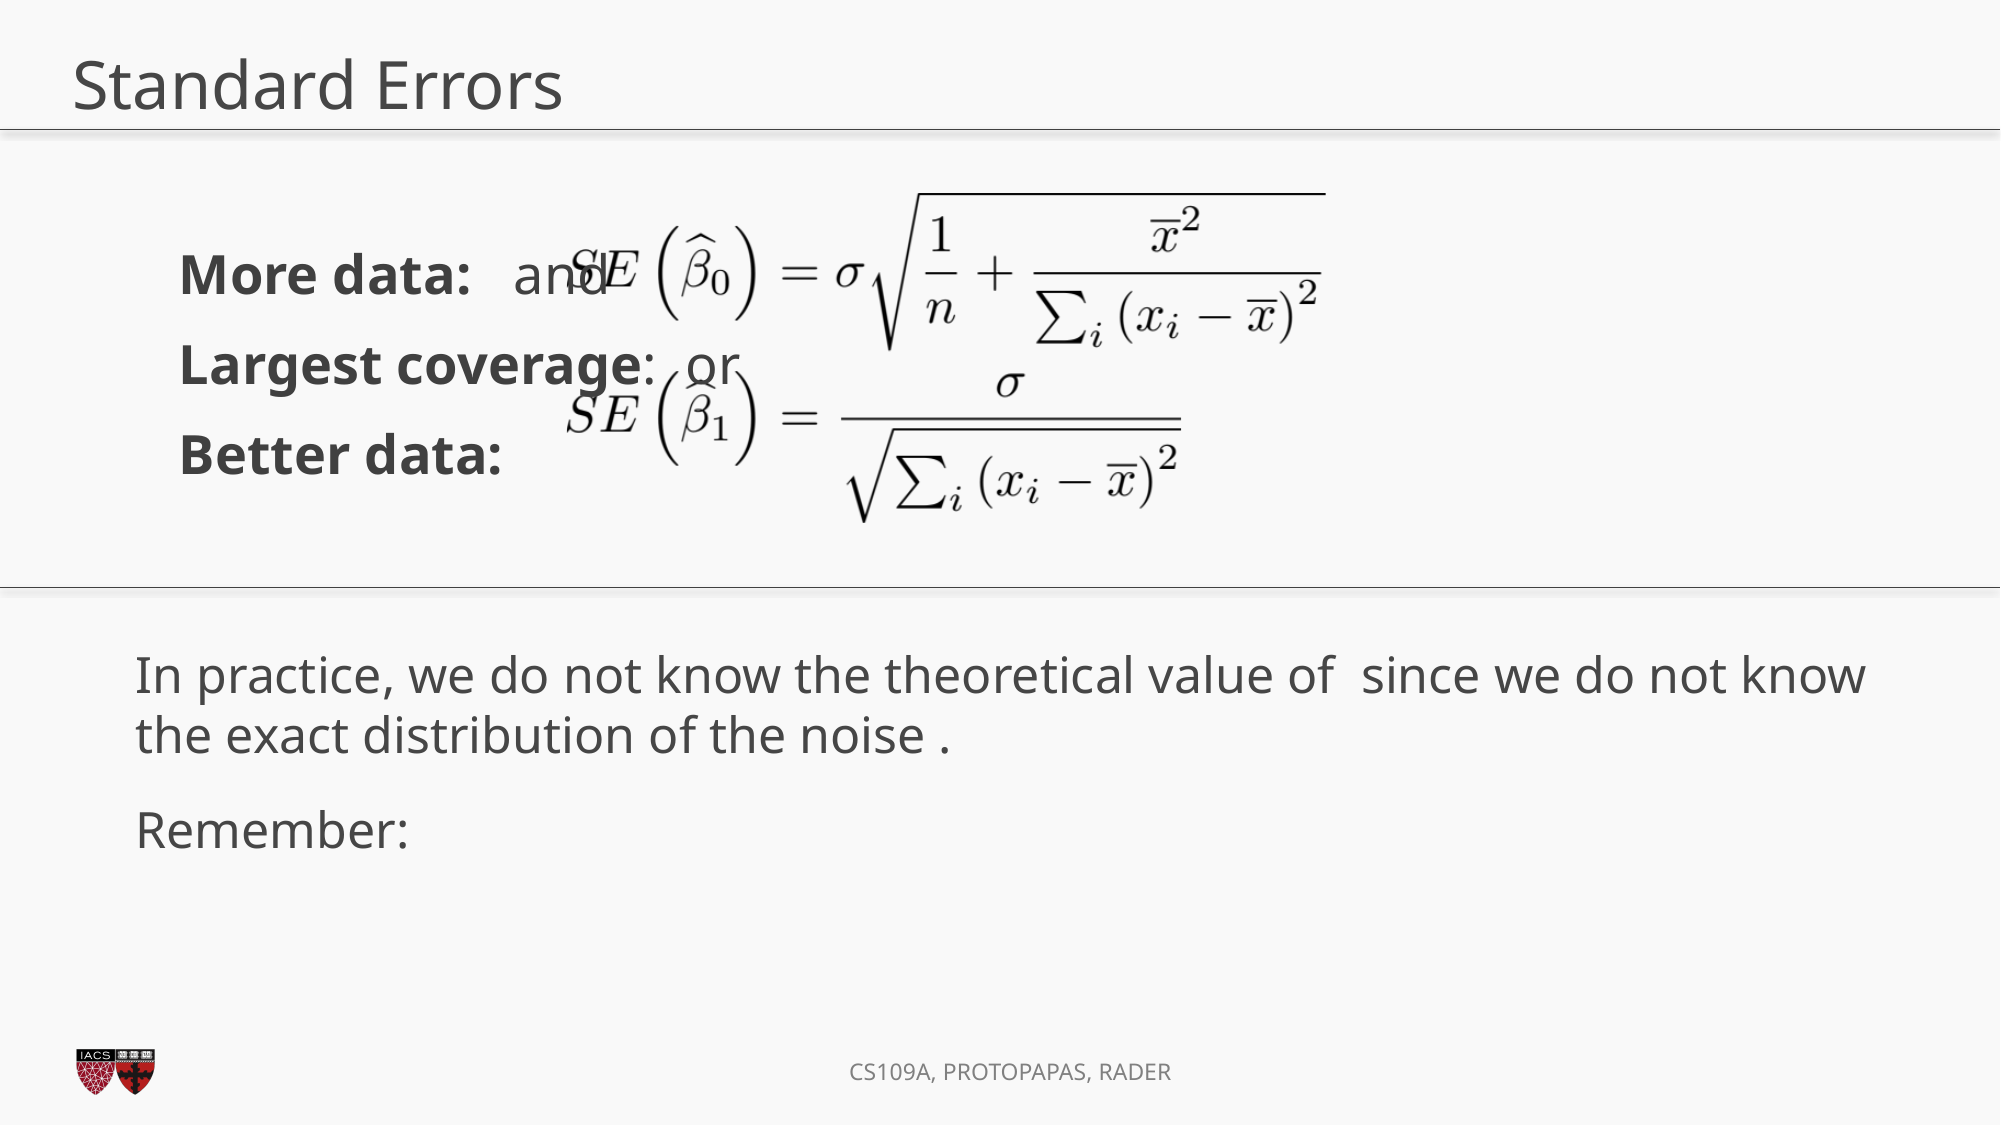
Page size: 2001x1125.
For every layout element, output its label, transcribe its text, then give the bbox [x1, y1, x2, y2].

title Standard Errors [57, 35, 1943, 162]
picture [75, 1049, 155, 1095]
picture [566, 192, 1326, 523]
